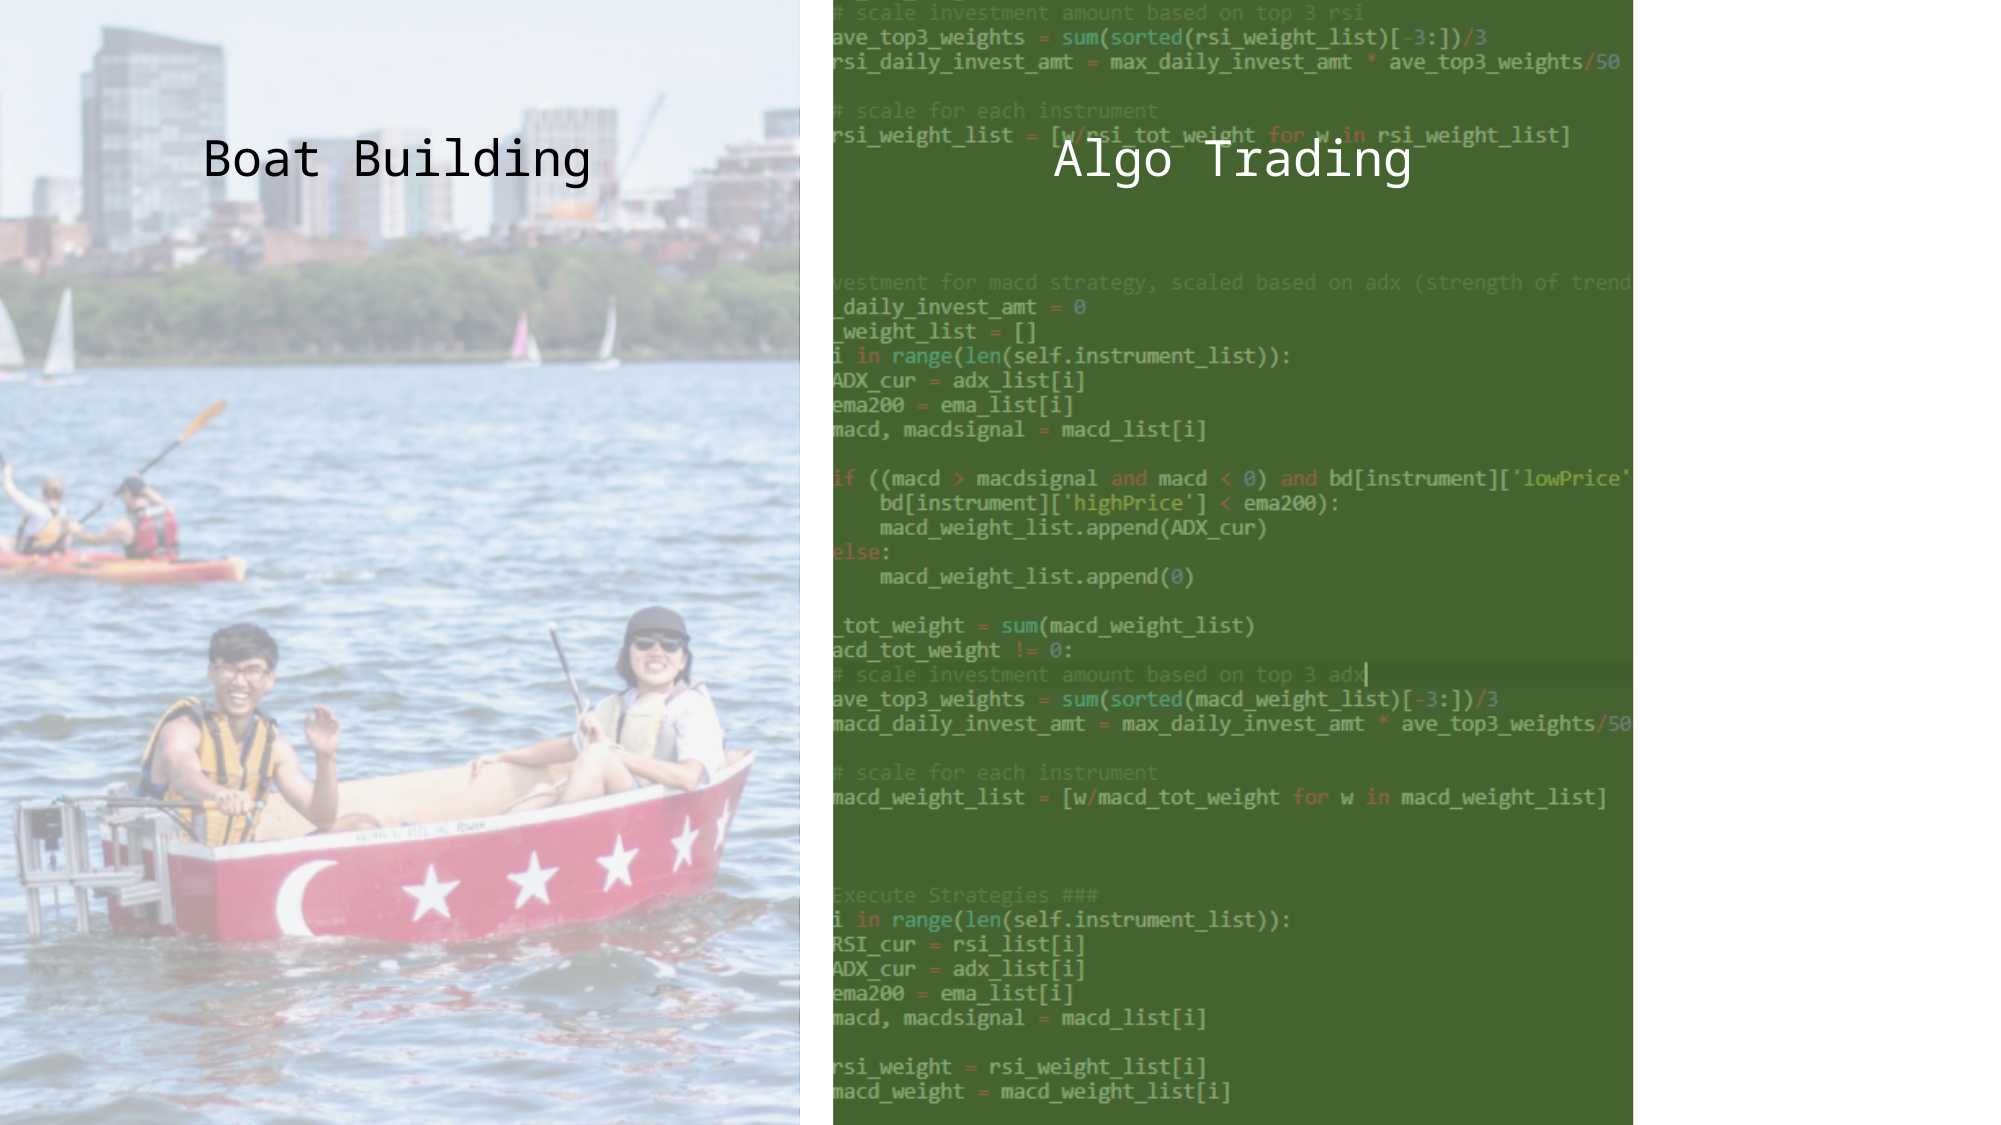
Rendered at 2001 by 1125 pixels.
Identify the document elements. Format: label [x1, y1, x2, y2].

picture [833, 0, 1634, 1125]
picture [0, 0, 800, 1125]
